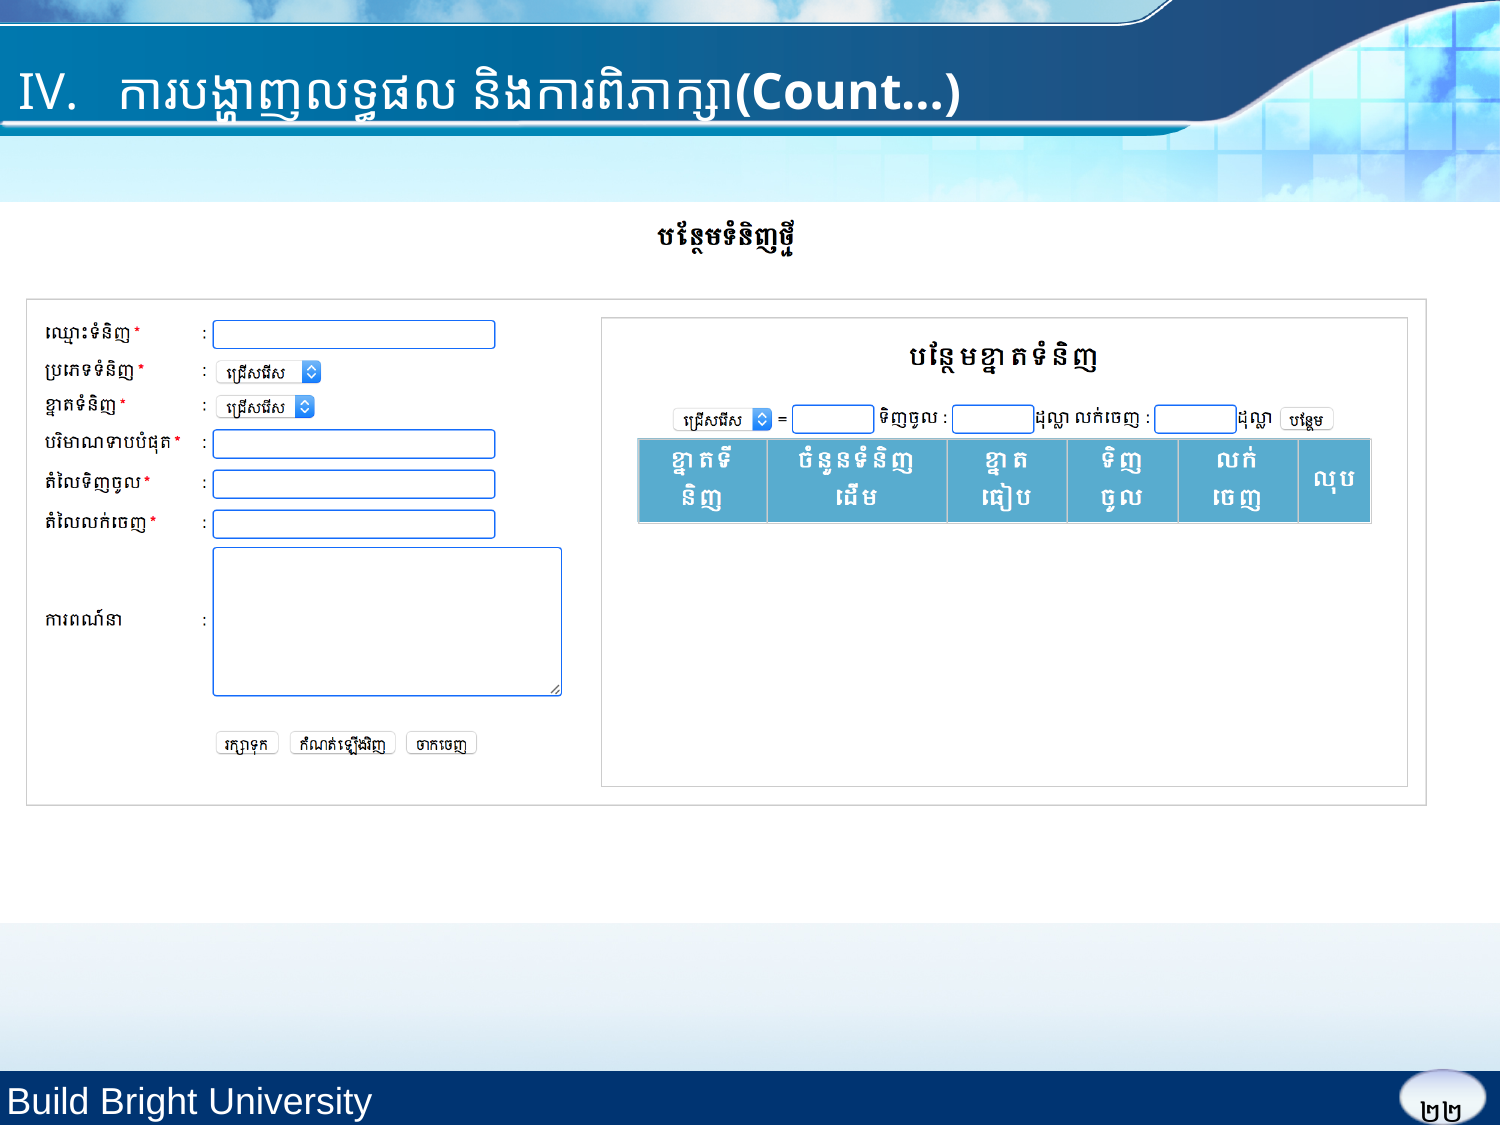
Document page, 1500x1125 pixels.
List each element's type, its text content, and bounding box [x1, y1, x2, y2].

text_box Build Bright University [0, 1076, 395, 1125]
text_box IV. ​ ការបង្ហាញលទ្ធផល និងការពិភាក្សា​(Count…) [18, 29, 1209, 116]
text_box [0, 1071, 1364, 1125]
picture [0, 0, 1500, 1125]
